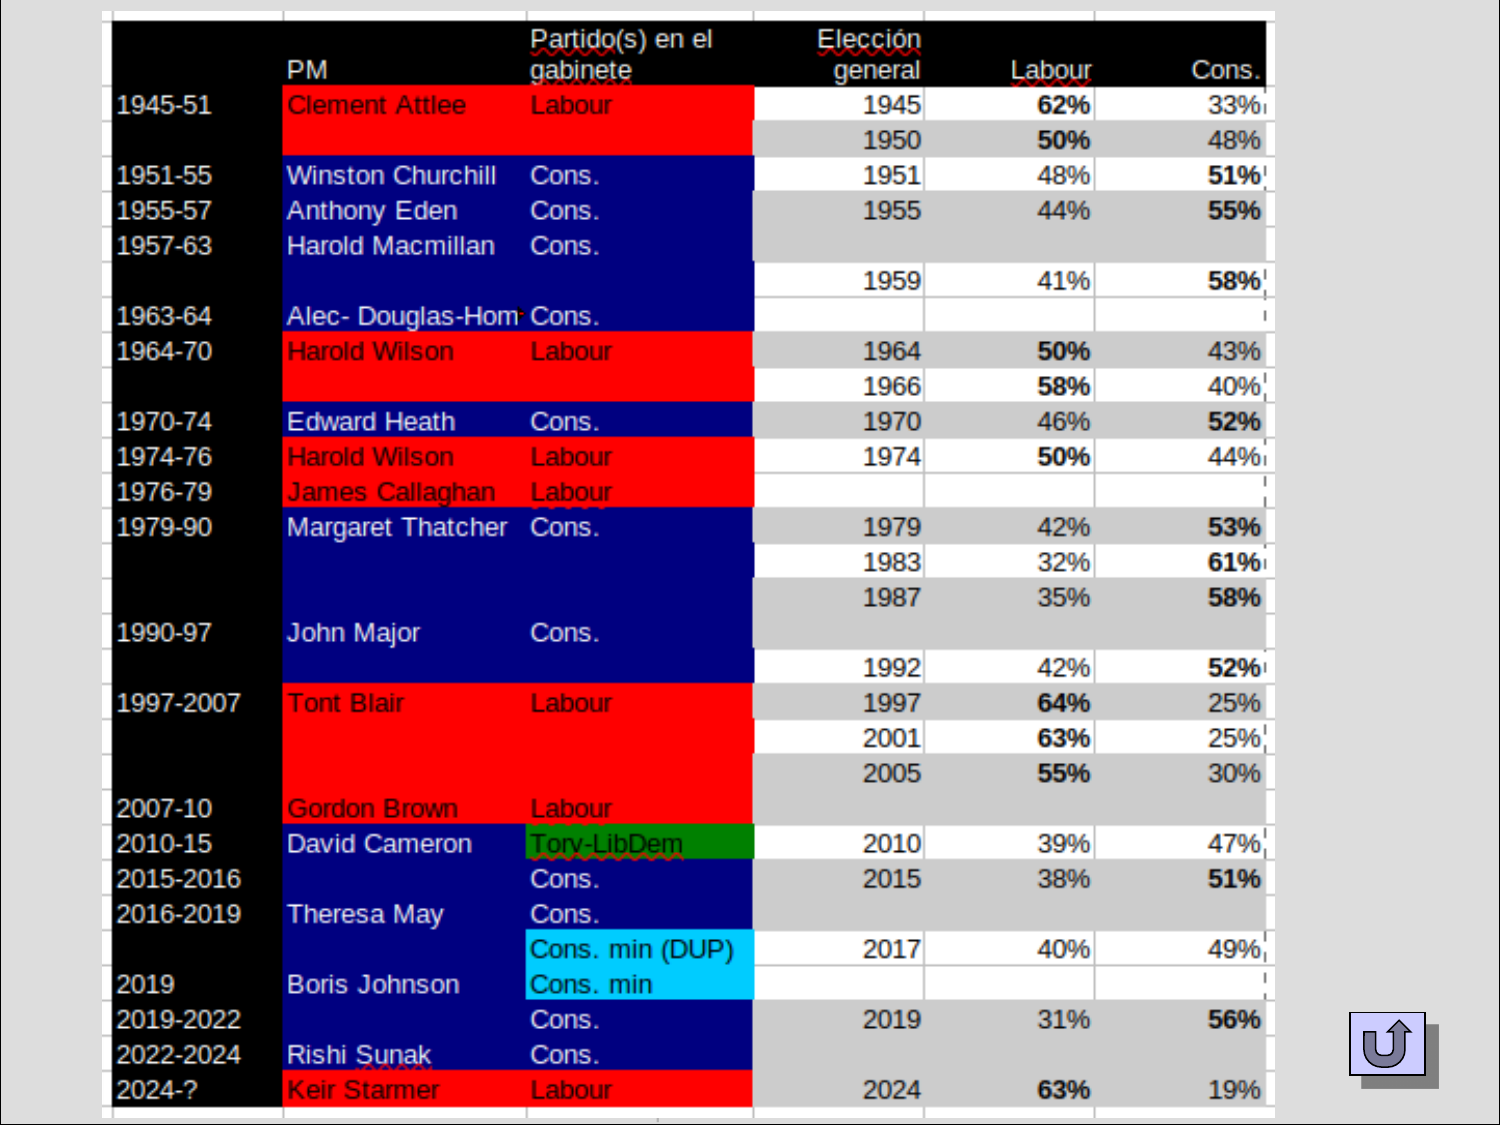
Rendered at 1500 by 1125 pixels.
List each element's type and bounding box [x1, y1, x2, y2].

picture [102, 11, 1275, 1119]
text_box [1349, 1012, 1425, 1075]
